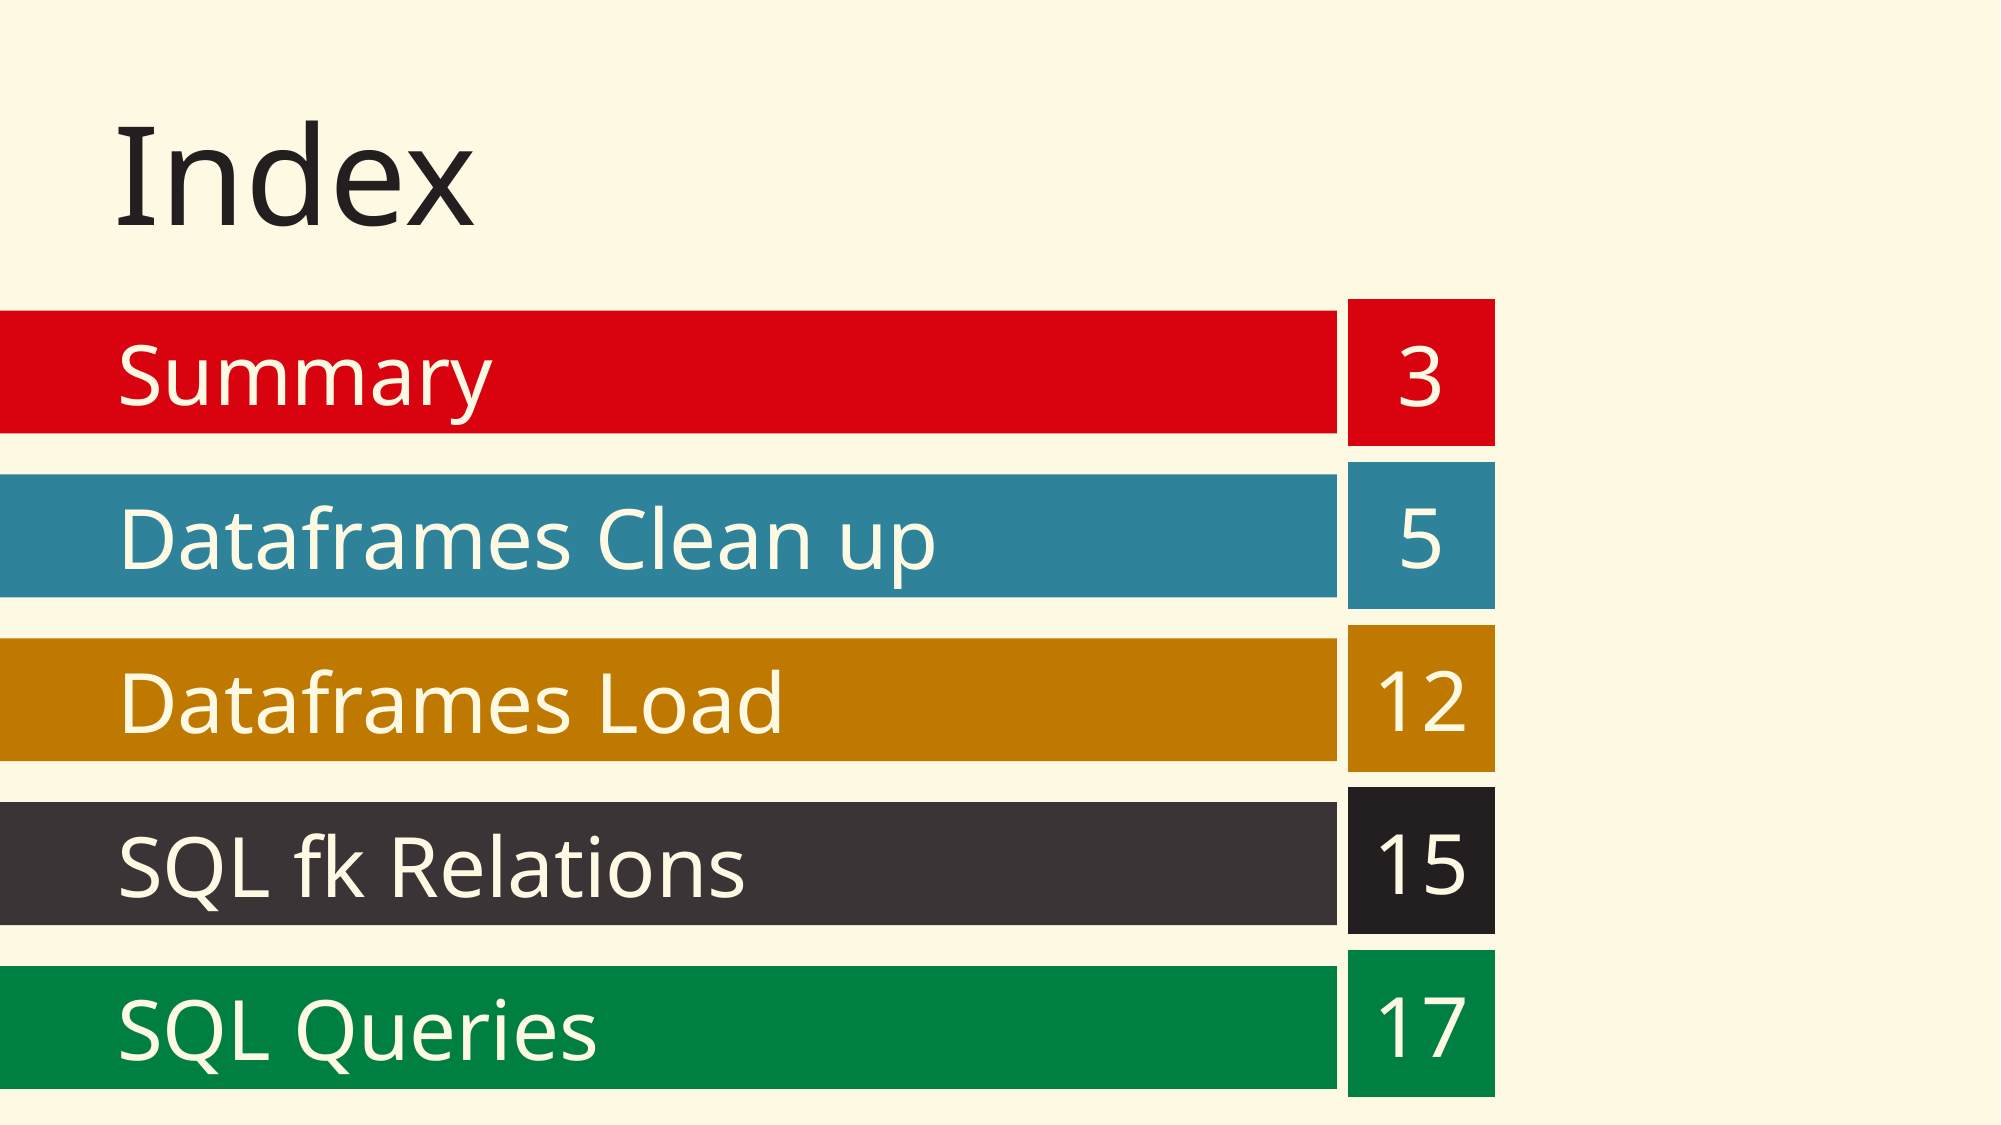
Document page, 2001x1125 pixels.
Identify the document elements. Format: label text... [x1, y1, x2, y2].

title Index [98, 71, 1537, 290]
list Summary [0, 310, 1337, 434]
list Dataframes Clean up [0, 474, 1337, 598]
list 15 [1337, 777, 1505, 942]
list Dataframes Load [0, 638, 1337, 762]
list SQL Queries [0, 966, 1337, 1089]
list SQL fk Relations [0, 802, 1337, 926]
list 12 [1337, 614, 1505, 779]
list 3 [1337, 289, 1505, 454]
list 17 [1337, 940, 1505, 1108]
list 5 [1337, 452, 1505, 617]
